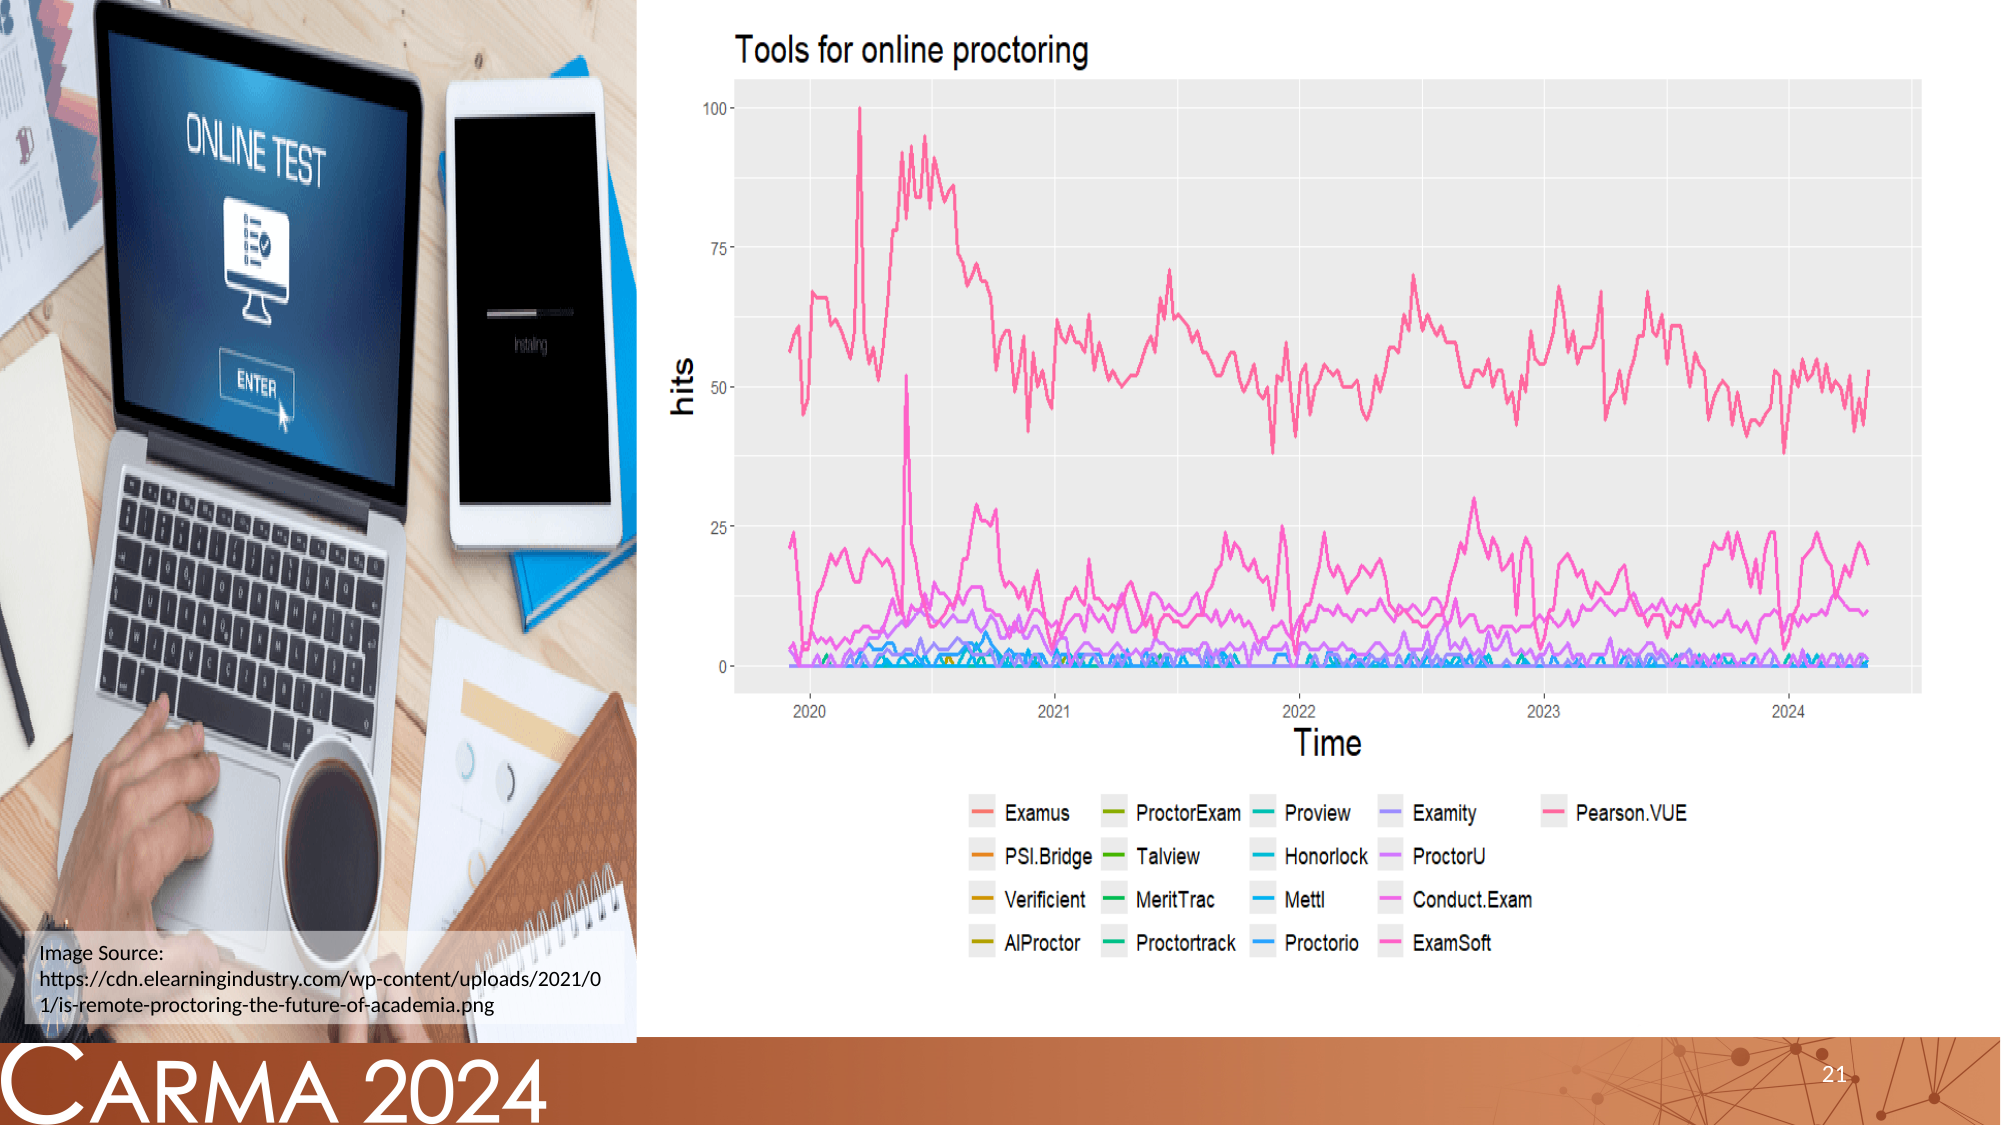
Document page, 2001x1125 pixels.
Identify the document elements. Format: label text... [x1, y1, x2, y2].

slide_number 21 [1412, 1042, 1863, 1103]
picture [0, 0, 2001, 1125]
